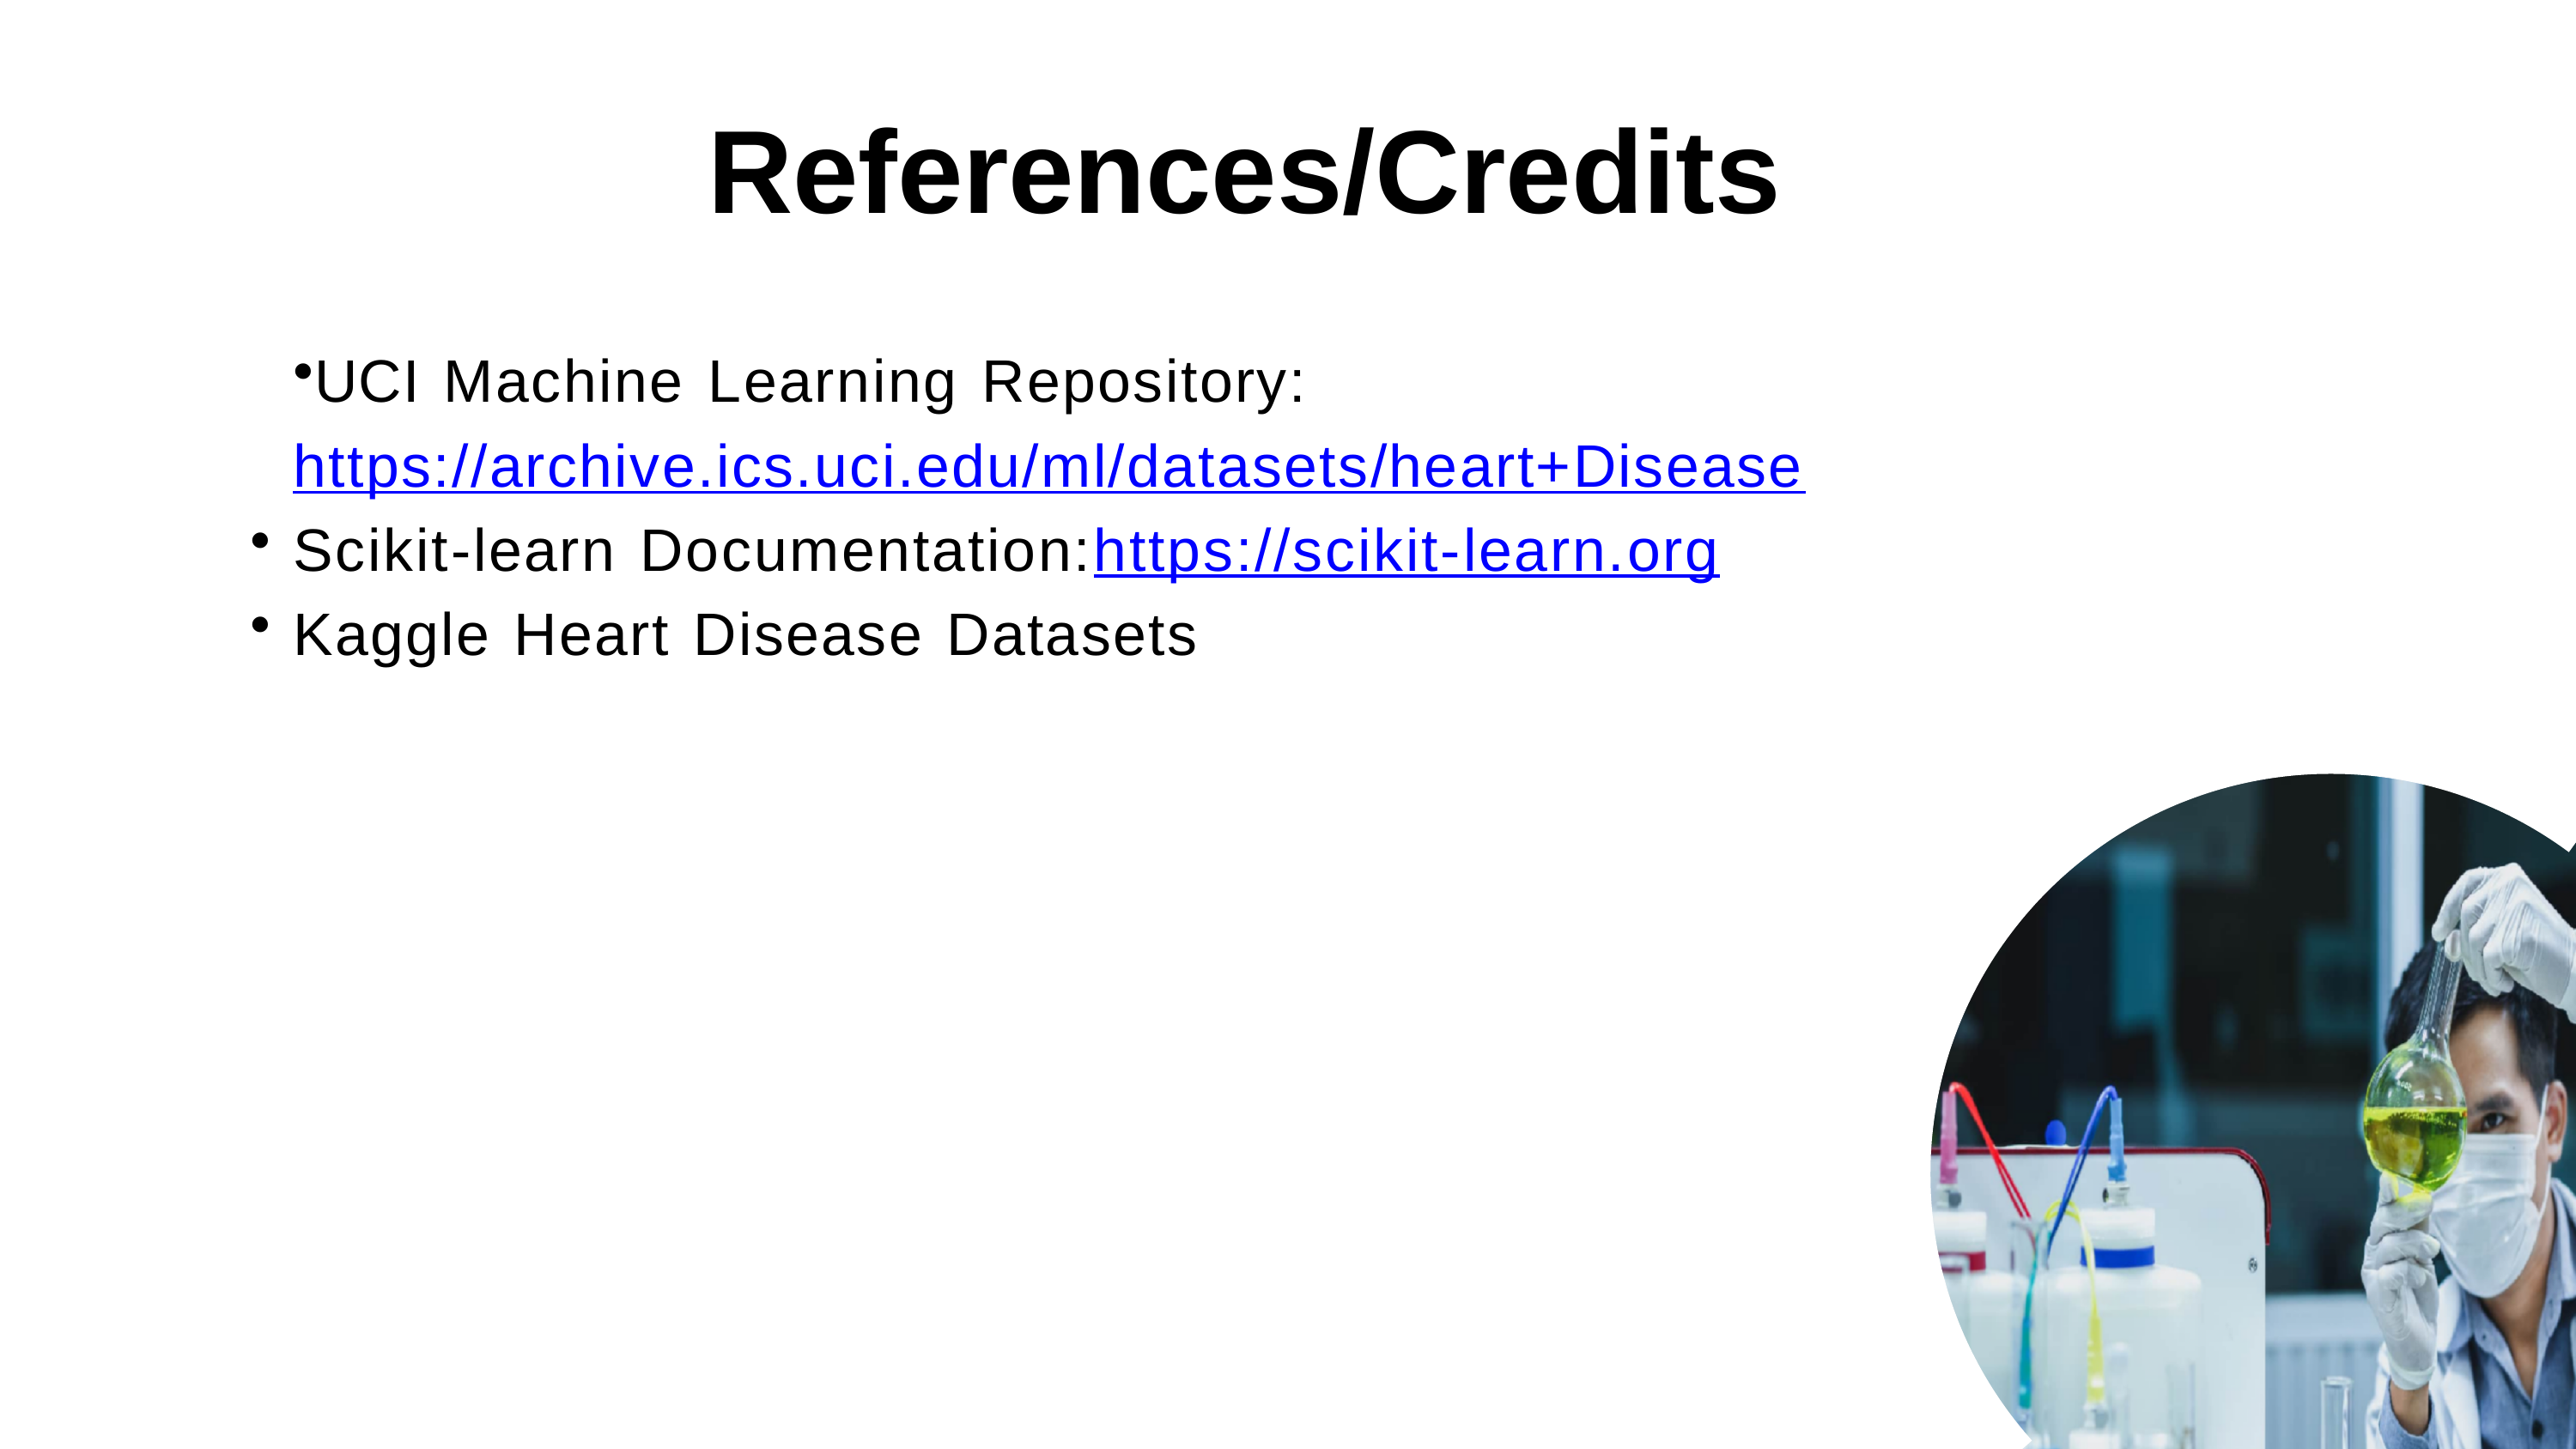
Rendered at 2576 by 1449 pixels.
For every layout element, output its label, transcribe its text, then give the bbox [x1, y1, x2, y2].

title References/Credits [143, 27, 1785, 337]
list UCI Machine Learning Repository: https://archive.ics.uci.edu/ml/datasets/heart+Disease Scikit-learn Documentation:https://scikit-learn.org Kaggle Heart Disease Datasets [248, 329, 1932, 1159]
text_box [1905, 749, 2576, 1449]
